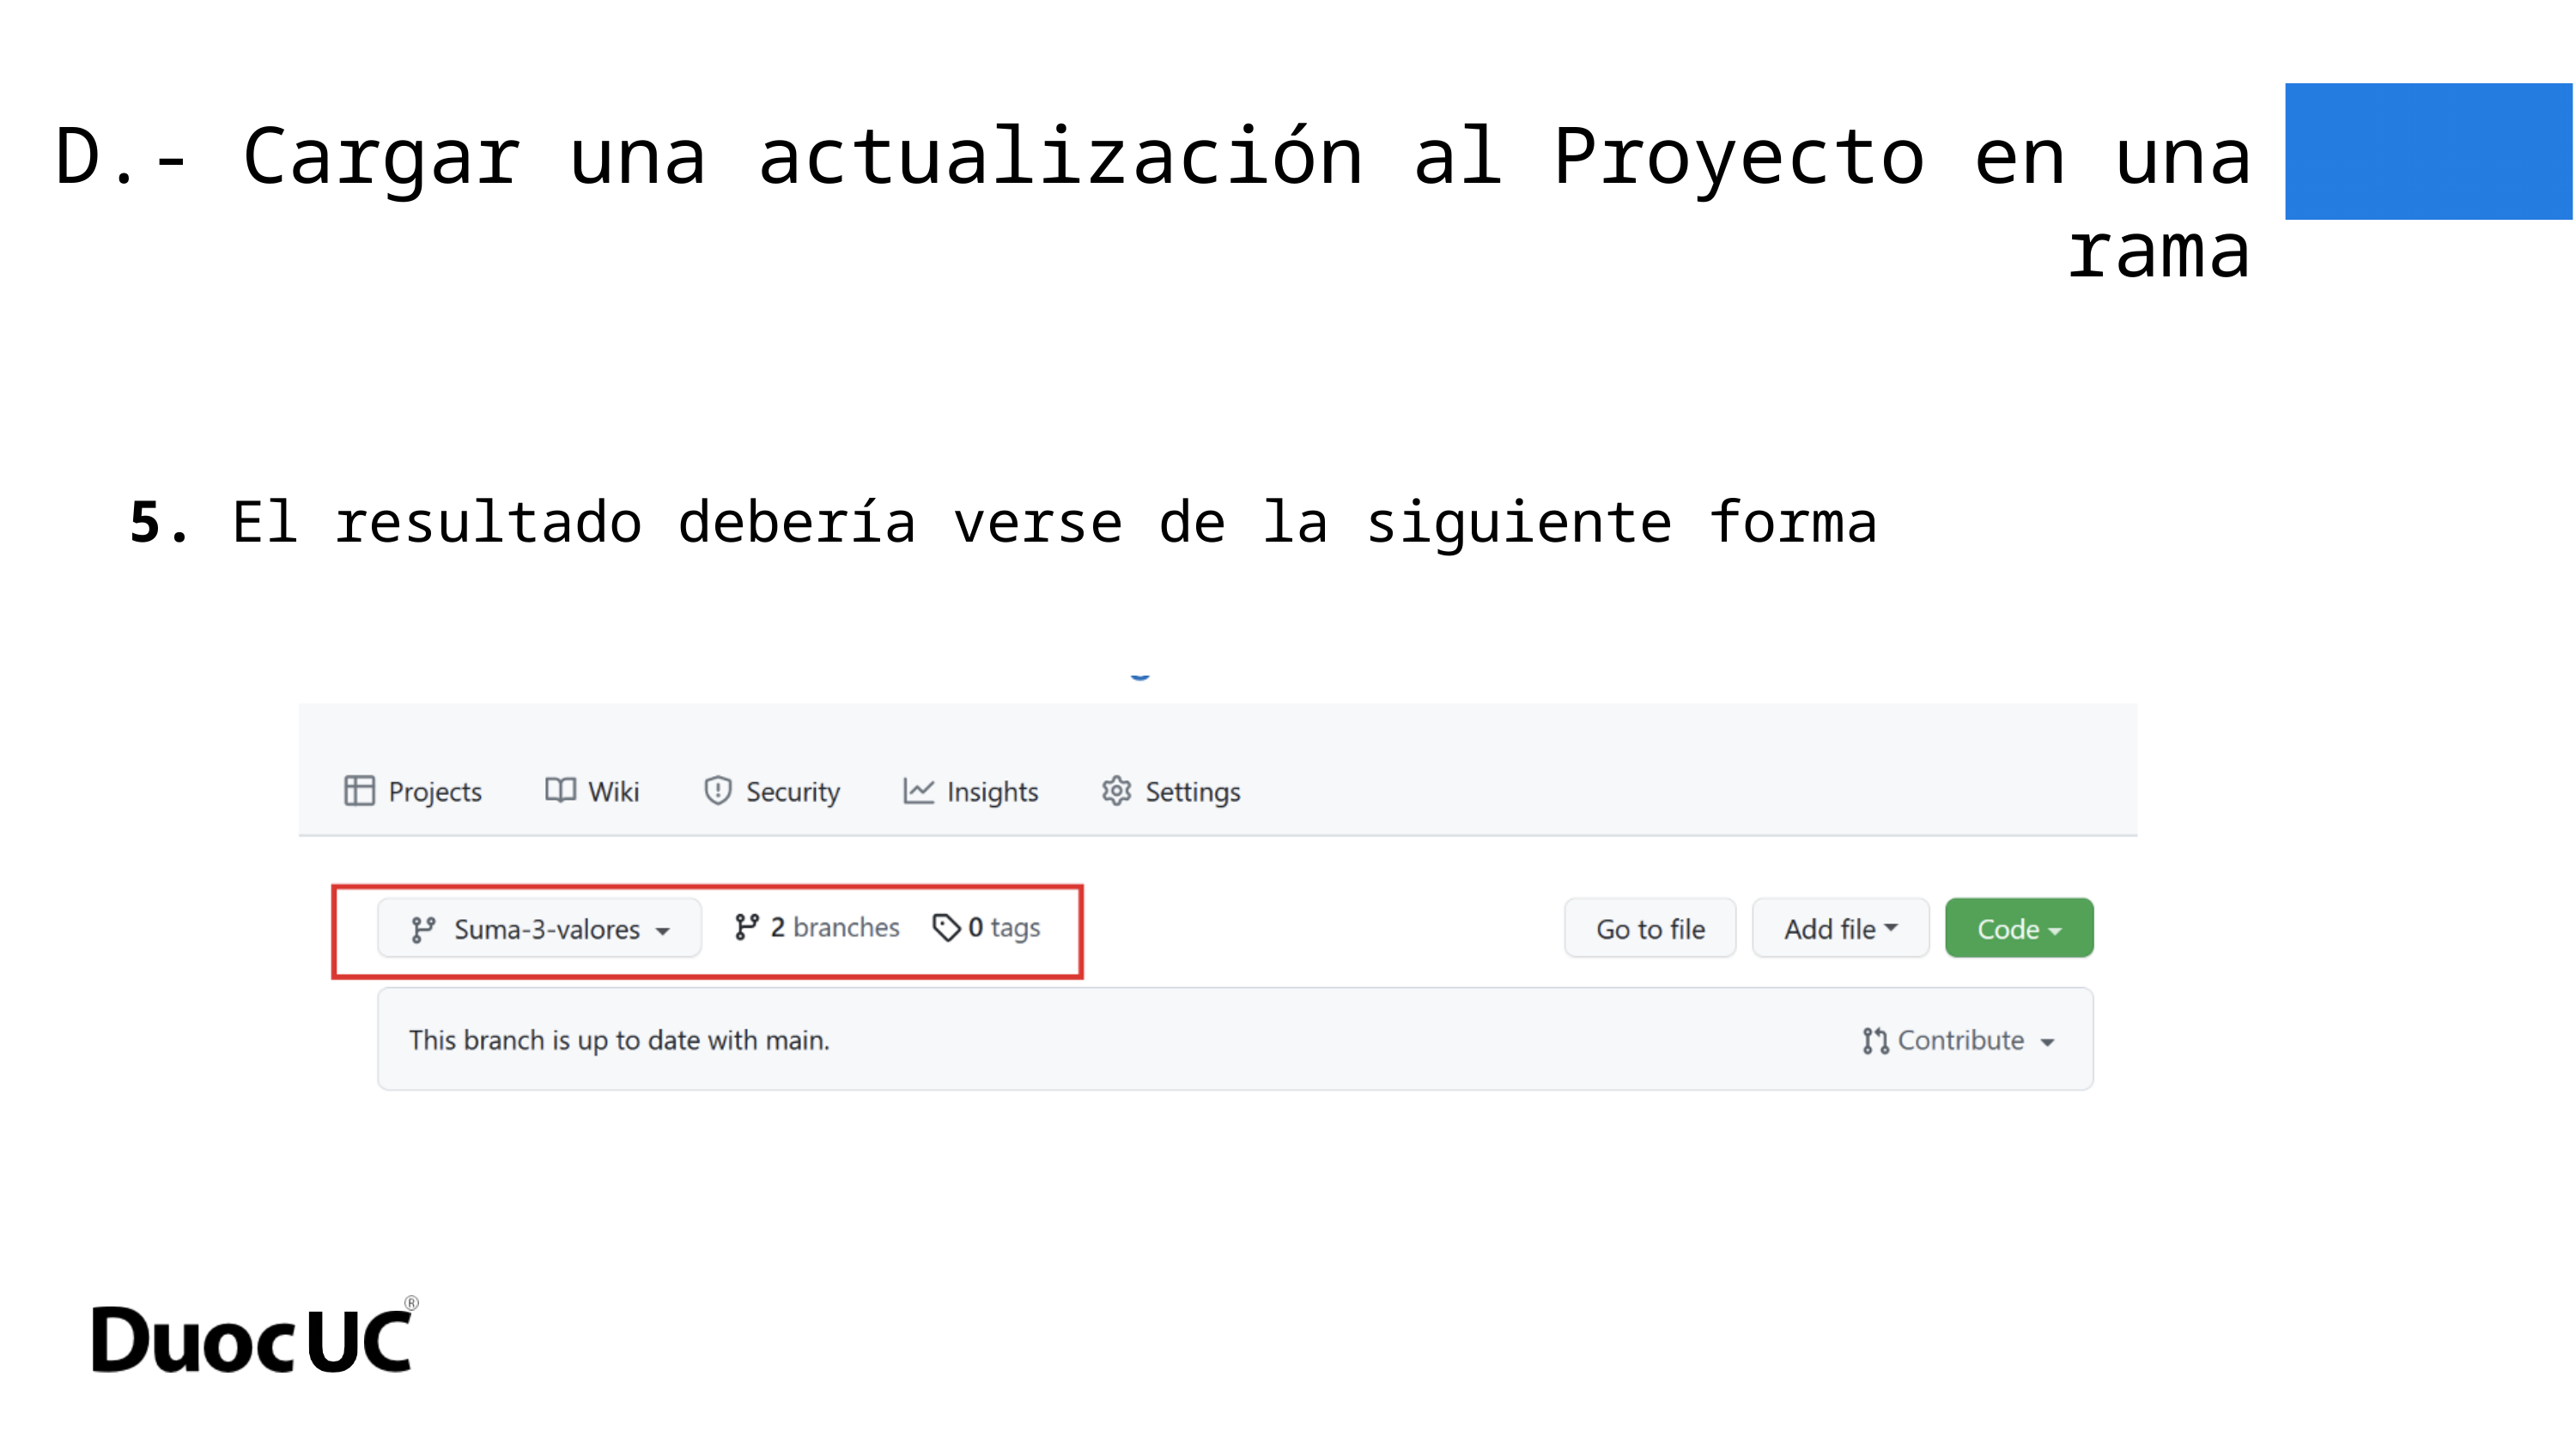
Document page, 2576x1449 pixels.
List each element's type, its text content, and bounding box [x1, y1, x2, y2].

text_box 5. El resultado debería verse de la siguiente forma [120, 480, 2171, 621]
text_box [2285, 83, 2573, 221]
text_box D.- Cargar una actualización al Proyecto en una rama [0, 105, 2254, 293]
picture [235, 676, 2168, 1112]
text_box [308, 1312, 358, 1373]
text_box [363, 1311, 411, 1373]
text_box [404, 1295, 420, 1311]
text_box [93, 1306, 295, 1373]
